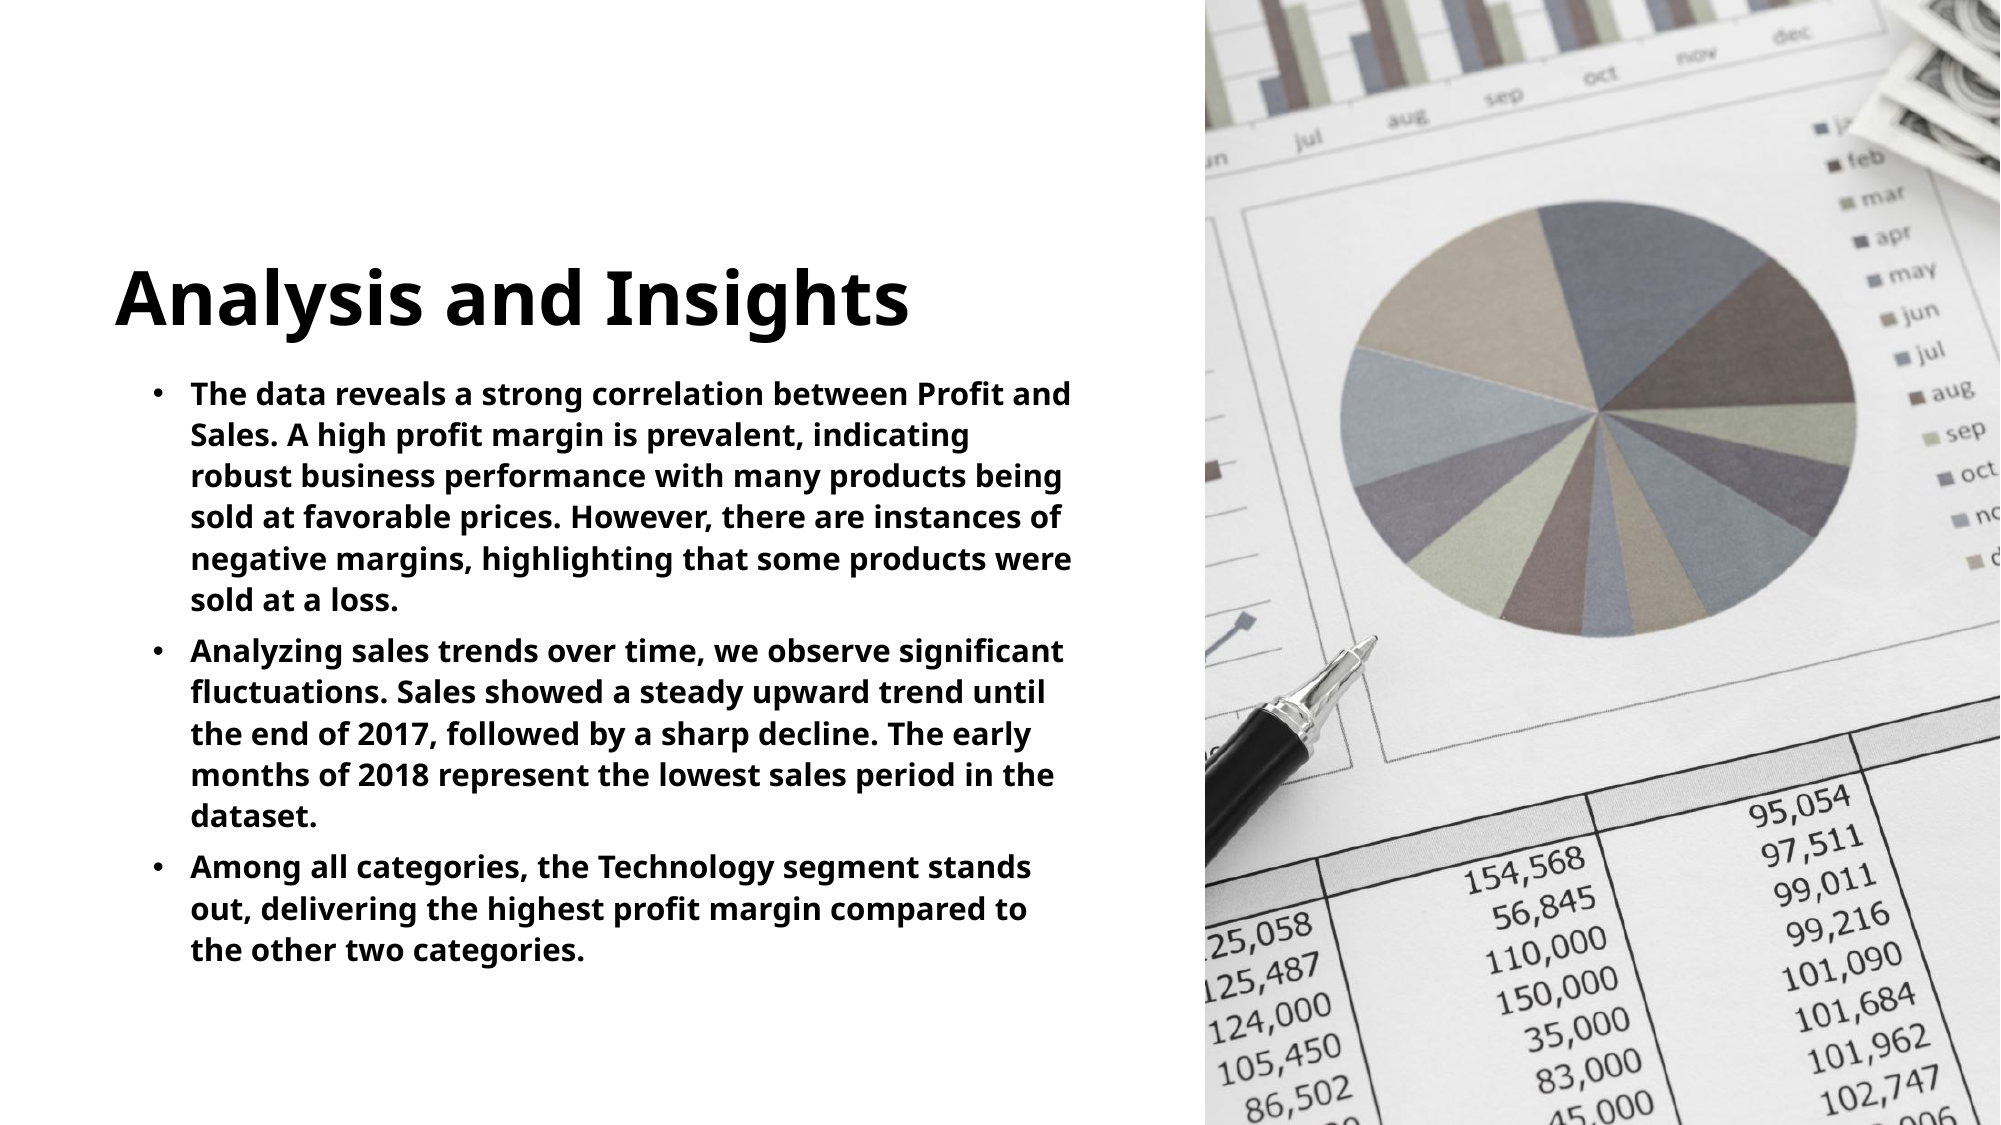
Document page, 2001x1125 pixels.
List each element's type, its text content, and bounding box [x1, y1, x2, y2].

list The data reveals a strong correlation between Profit and Sales. A high profit margin is prevalent, indicating robust business performance with many products being sold at favorable prices. However, there are instances of negative margins, highlighting that some products were sold at a loss. Analyzing sales trends over time, we observe significant fluctuations. Sales showed a steady upward trend until the end of 2017, followed by a sharp decline. The early months of 2018 represent the lowest sales period in the dataset. Among all categories, the Technology segment stands out, delivering the highest profit margin compared to the other two categories. [100, 363, 1091, 1035]
text_box [0, 0, 1204, 1125]
title Analysis and Insights [100, 98, 1091, 350]
picture [1204, 0, 2000, 1125]
